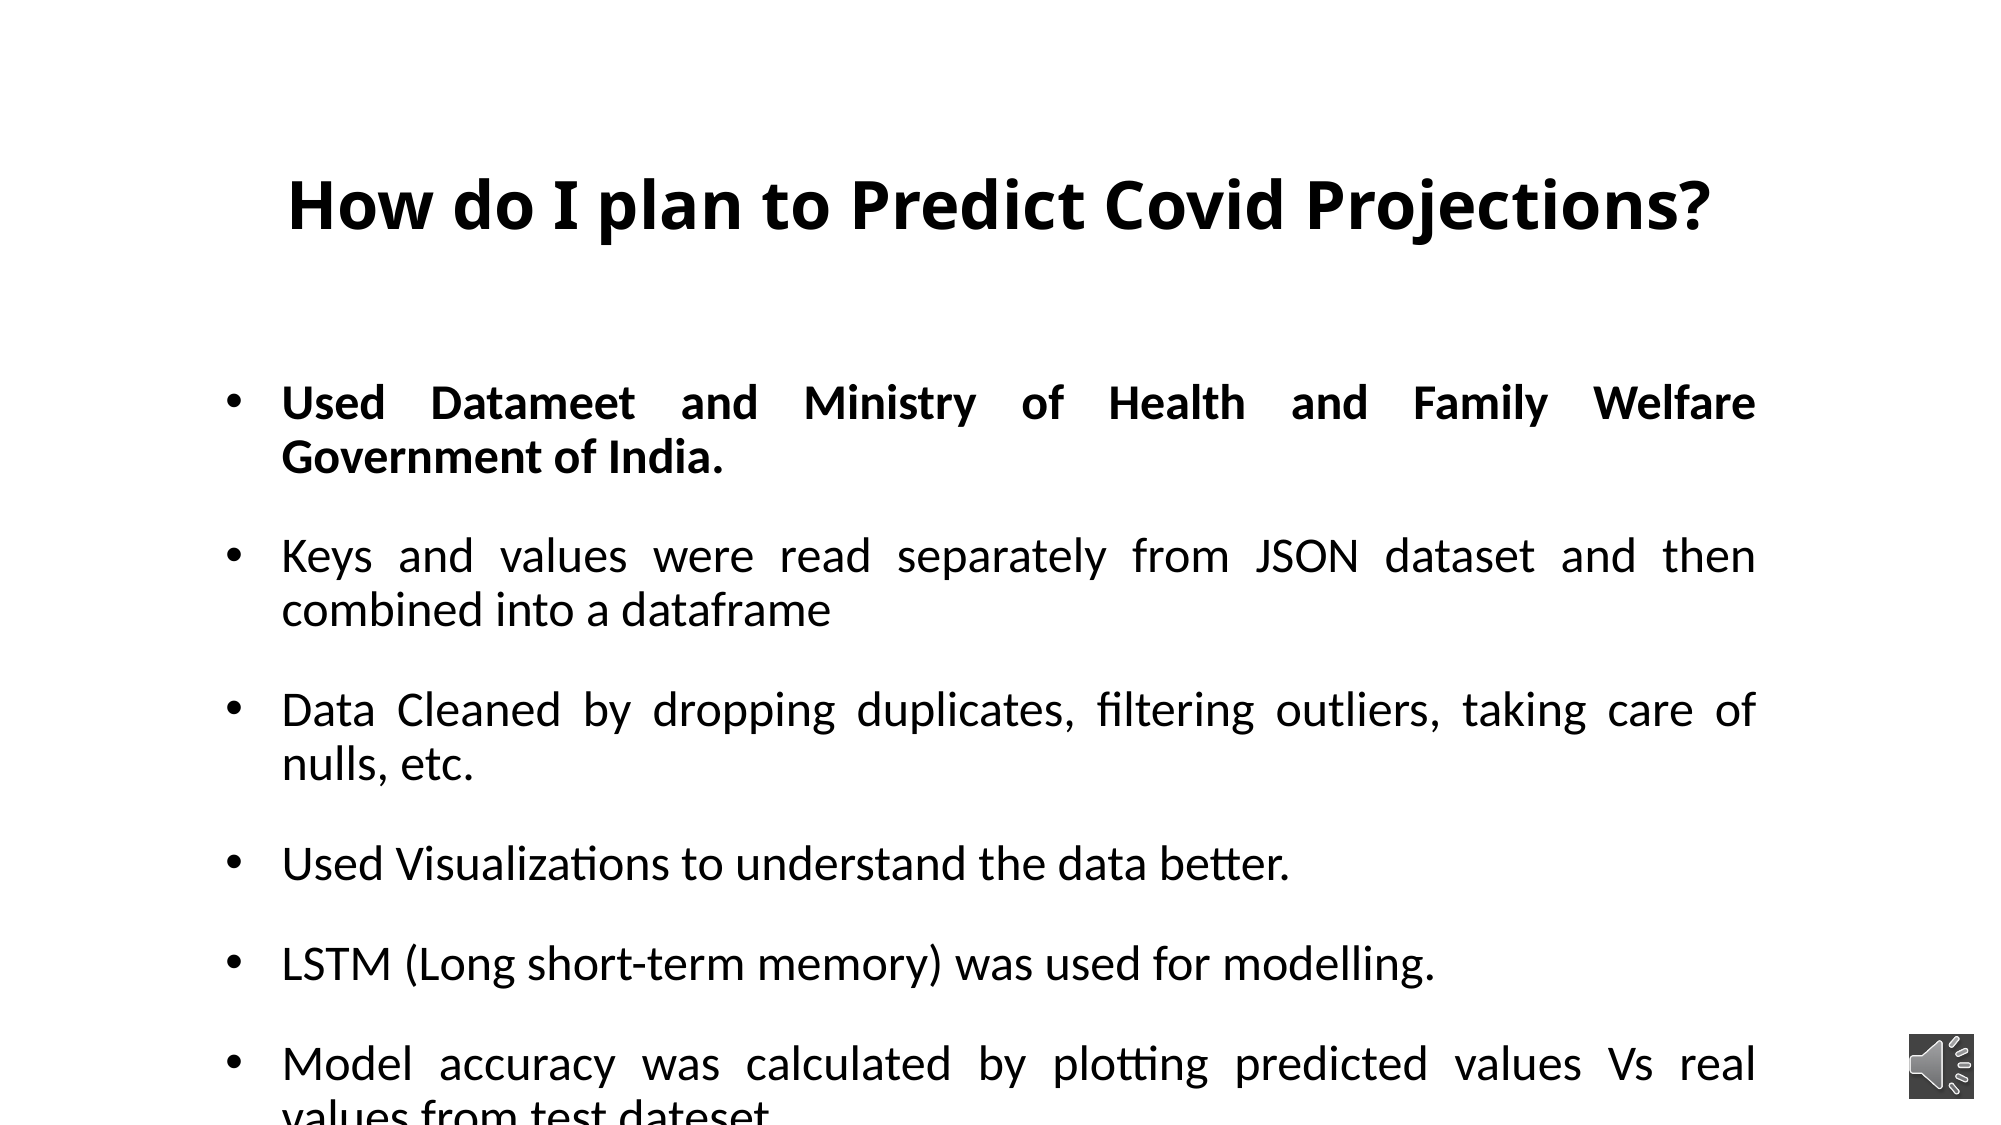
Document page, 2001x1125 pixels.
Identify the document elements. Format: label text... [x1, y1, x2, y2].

title How do I plan to Predict Covid Projections? [249, 128, 1750, 252]
picture [1908, 1033, 1975, 1100]
subtitle Used Datameet and Ministry of Health and Family Welfare Government of India. Keys and values were read separately from JSON dataset and then combined into a dataframe Data Cleaned by dropping duplicates, filtering outliers, taking care of nulls, etc. Used Visualizations to understand the data better. LSTM (Long short-term memory) was used for modelling. Model accuracy was calculated by plotting predicted values Vs real values from test dateset. [210, 368, 1773, 1010]
